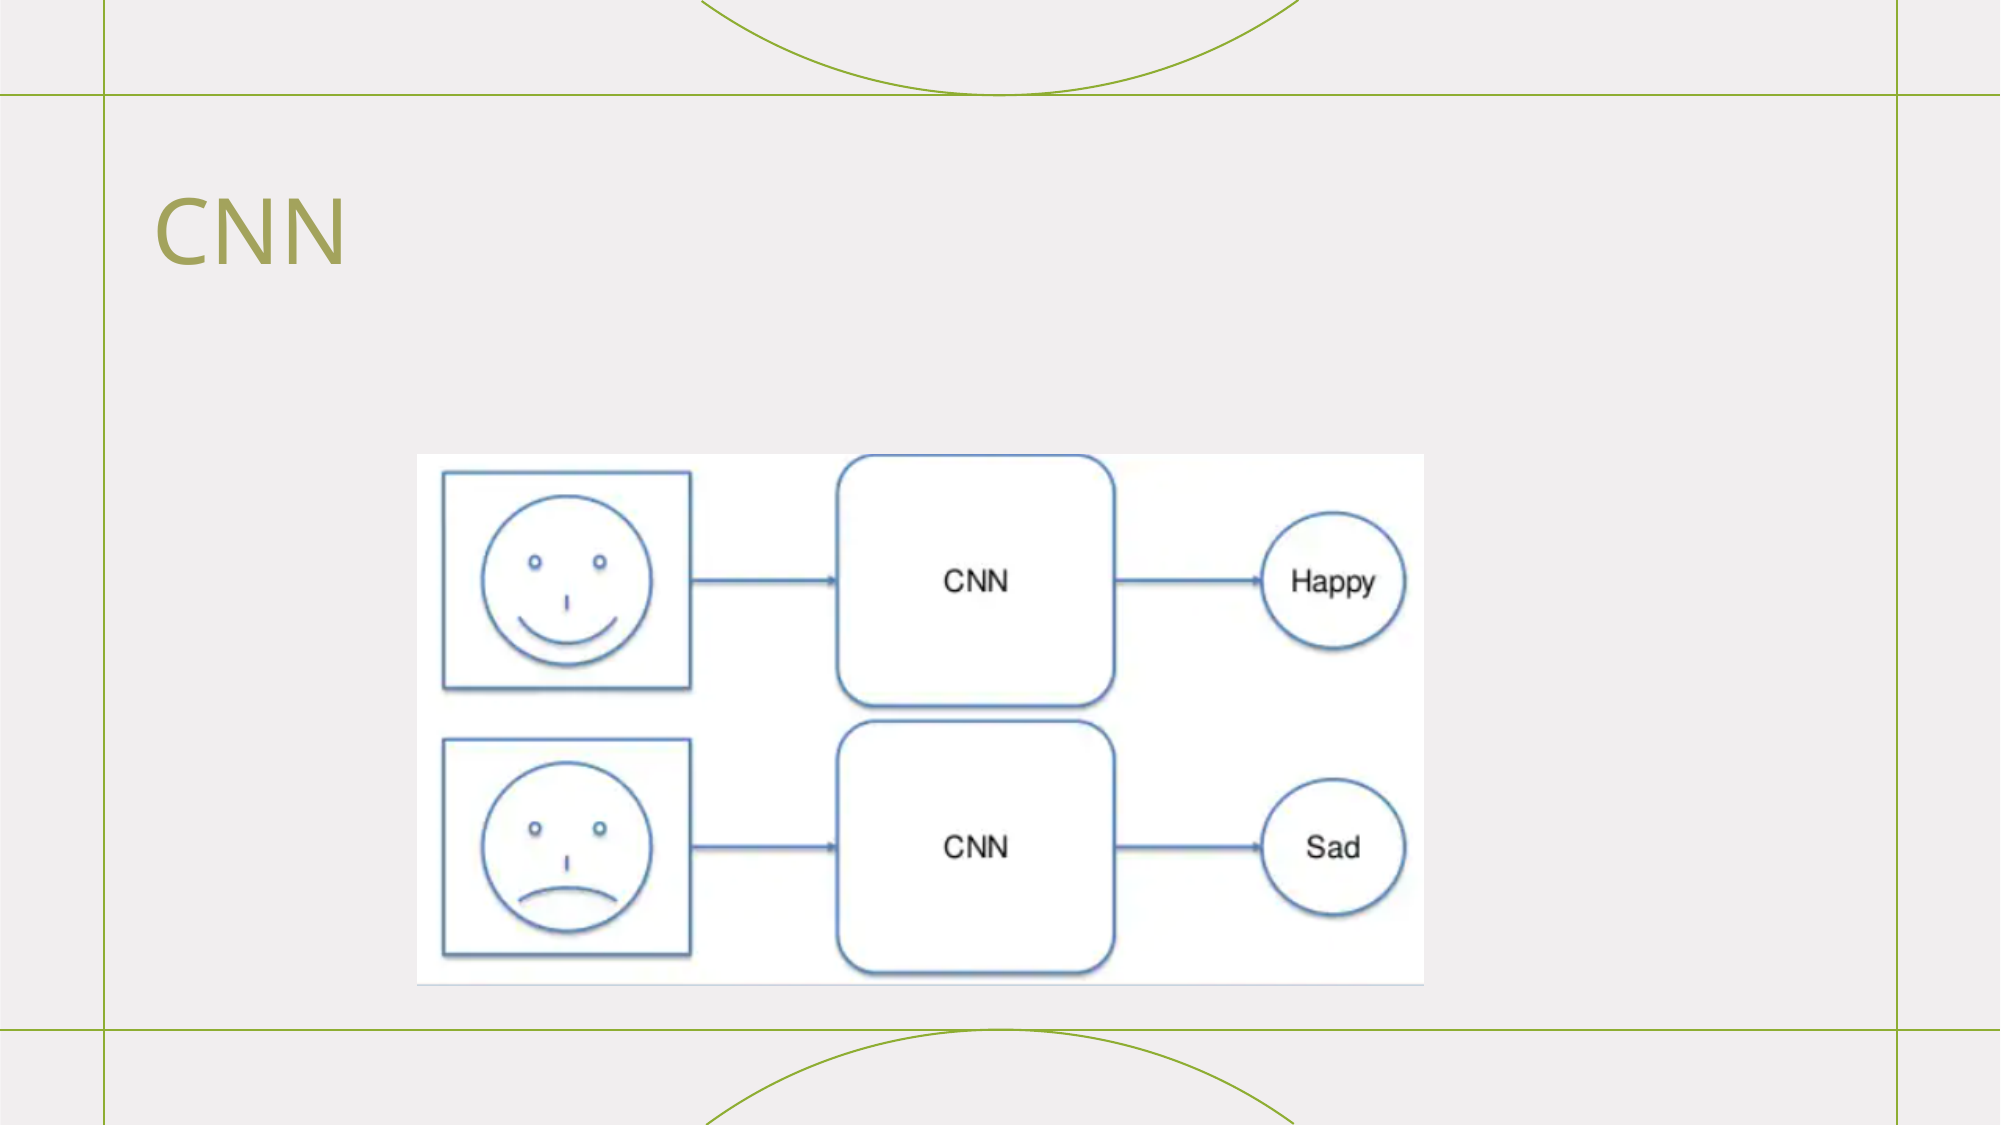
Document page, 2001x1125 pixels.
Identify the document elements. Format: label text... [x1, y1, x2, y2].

title CNN [137, 119, 1863, 337]
picture [417, 454, 1425, 987]
